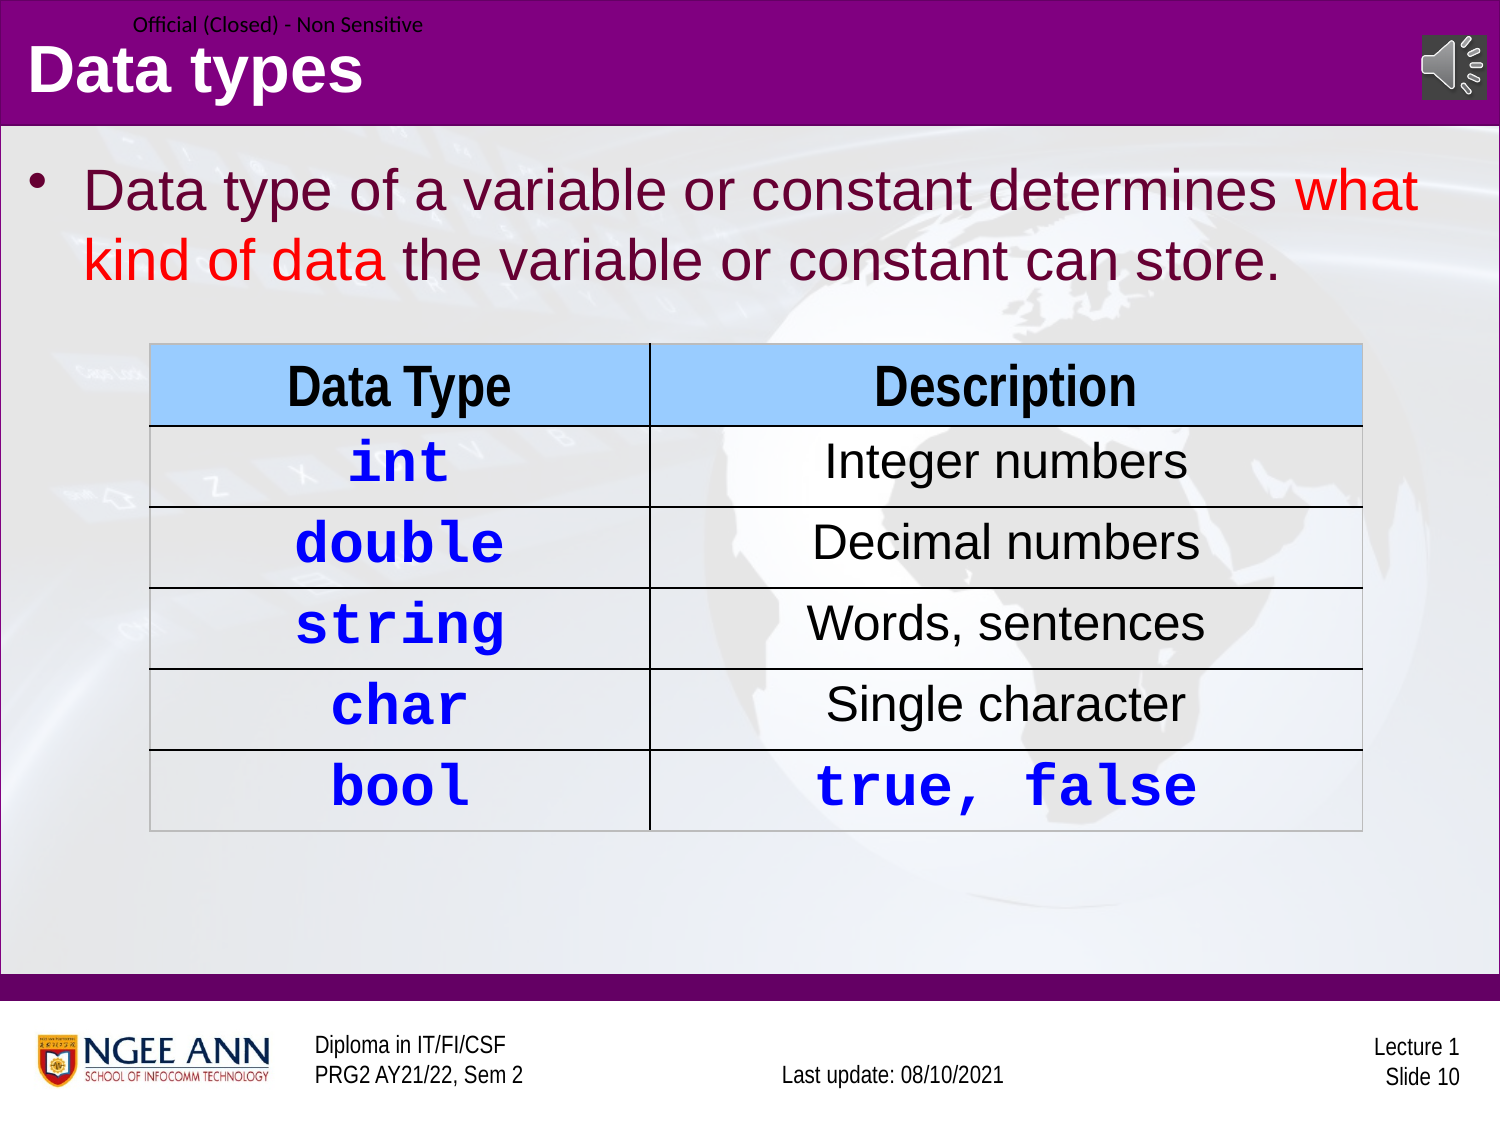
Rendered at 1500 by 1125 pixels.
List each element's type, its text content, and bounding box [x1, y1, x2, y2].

table_cell Integer numbers [651, 427, 1362, 506]
table_cell string [151, 589, 649, 668]
table_cell double [151, 508, 649, 587]
table_cell Single character [651, 670, 1362, 749]
table_cell Words, sentences [651, 589, 1362, 668]
picture [12, 1012, 294, 1109]
table_cell bool [151, 751, 649, 830]
list Data type of a variable or constant determines what kind of data the variable or constant can store. [12, 144, 1488, 963]
title Data types [12, 19, 1488, 113]
picture [1420, 33, 1488, 101]
table_cell Decimal numbers [651, 508, 1362, 587]
table_header Description [651, 345, 1362, 425]
table_header Data Type [151, 345, 649, 425]
table_cell char [151, 670, 649, 749]
table_cell int [151, 427, 649, 506]
table_cell true, false [651, 751, 1362, 830]
